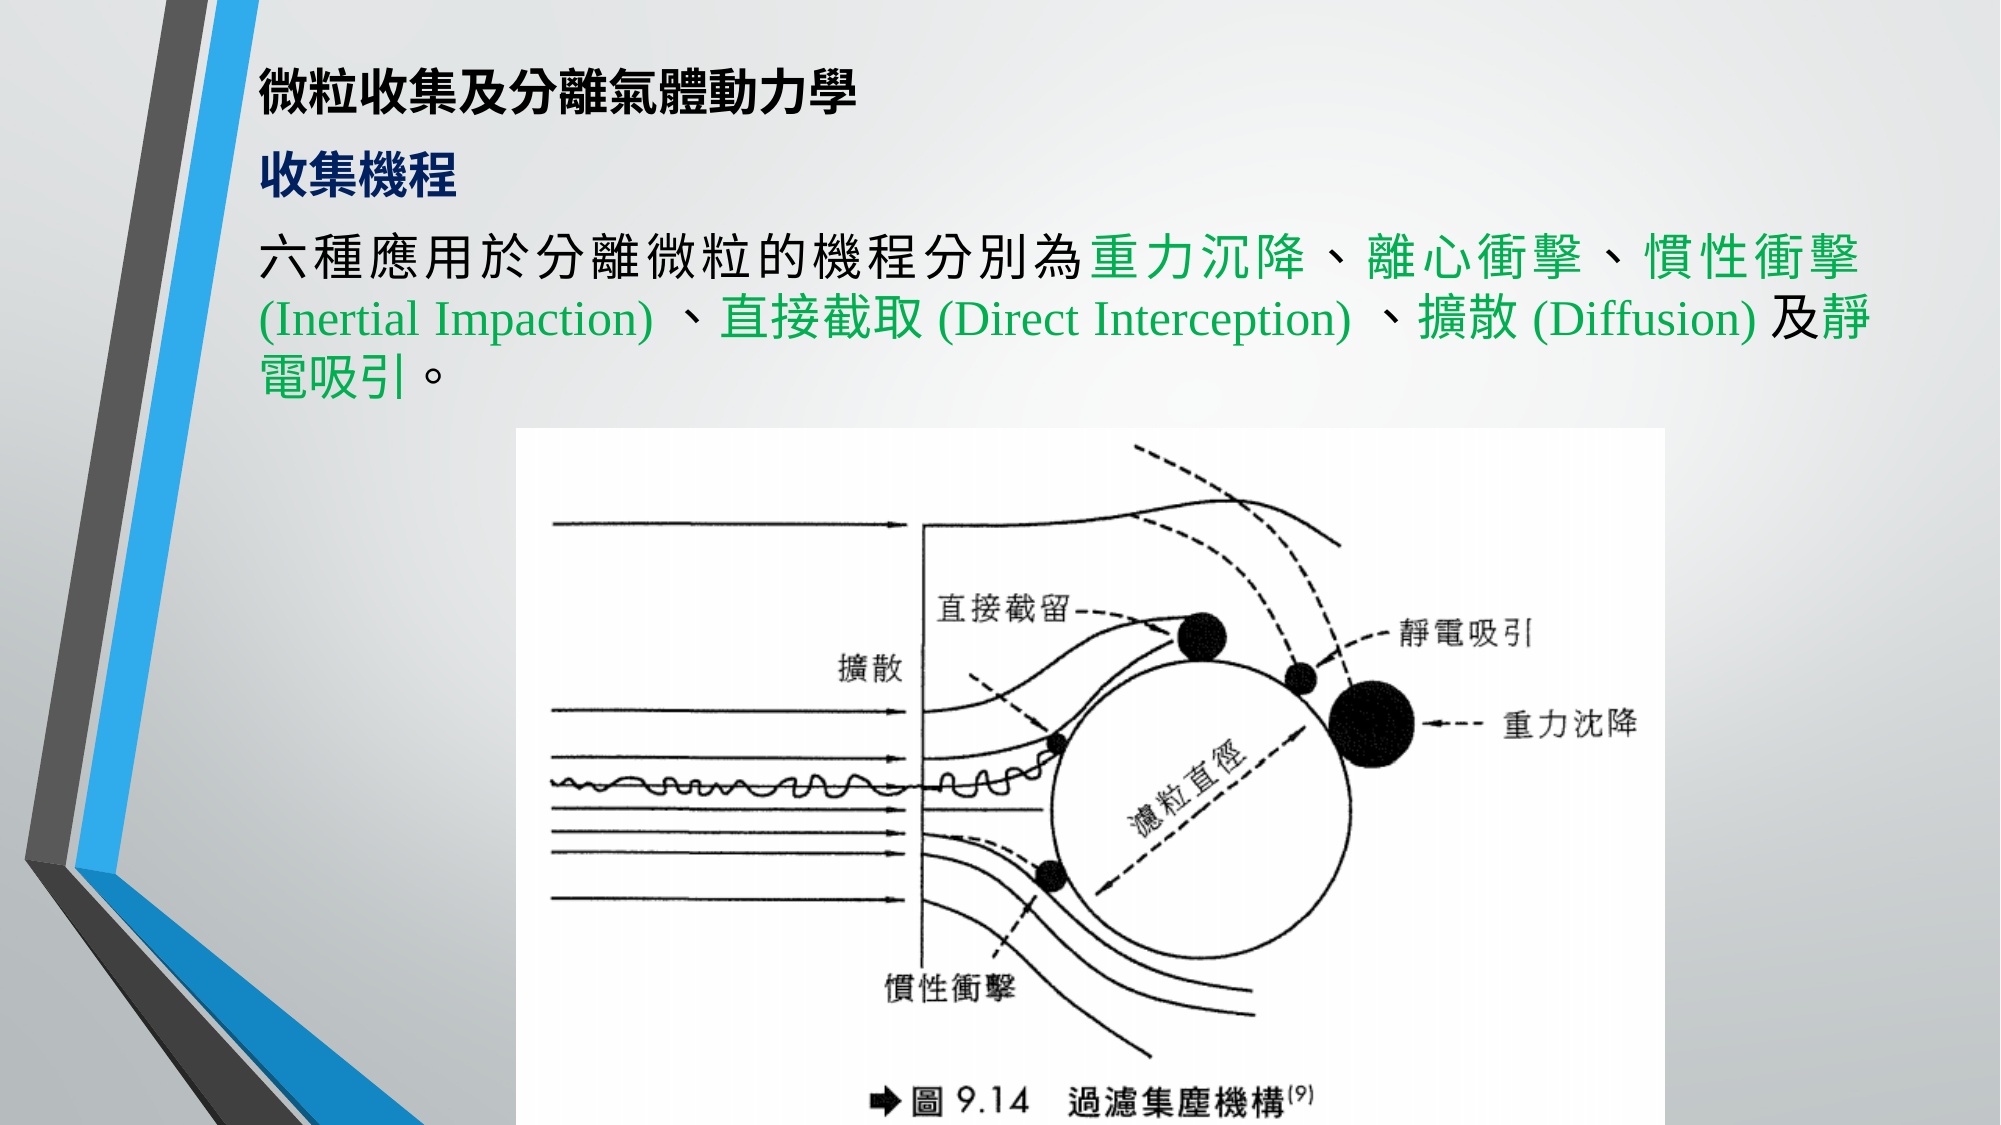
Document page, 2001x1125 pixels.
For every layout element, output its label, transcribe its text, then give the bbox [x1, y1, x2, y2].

list 微粒收集及分離氣體動力學 收集機程 六種應用於分離微粒的機程分別為重力沉降、離心衝擊、慣性衝擊(Inertial Impaction)、直接截取(Direct Interception)、擴散(Diffusion)及靜電吸引。 [243, 93, 1887, 950]
picture [515, 427, 1665, 1125]
